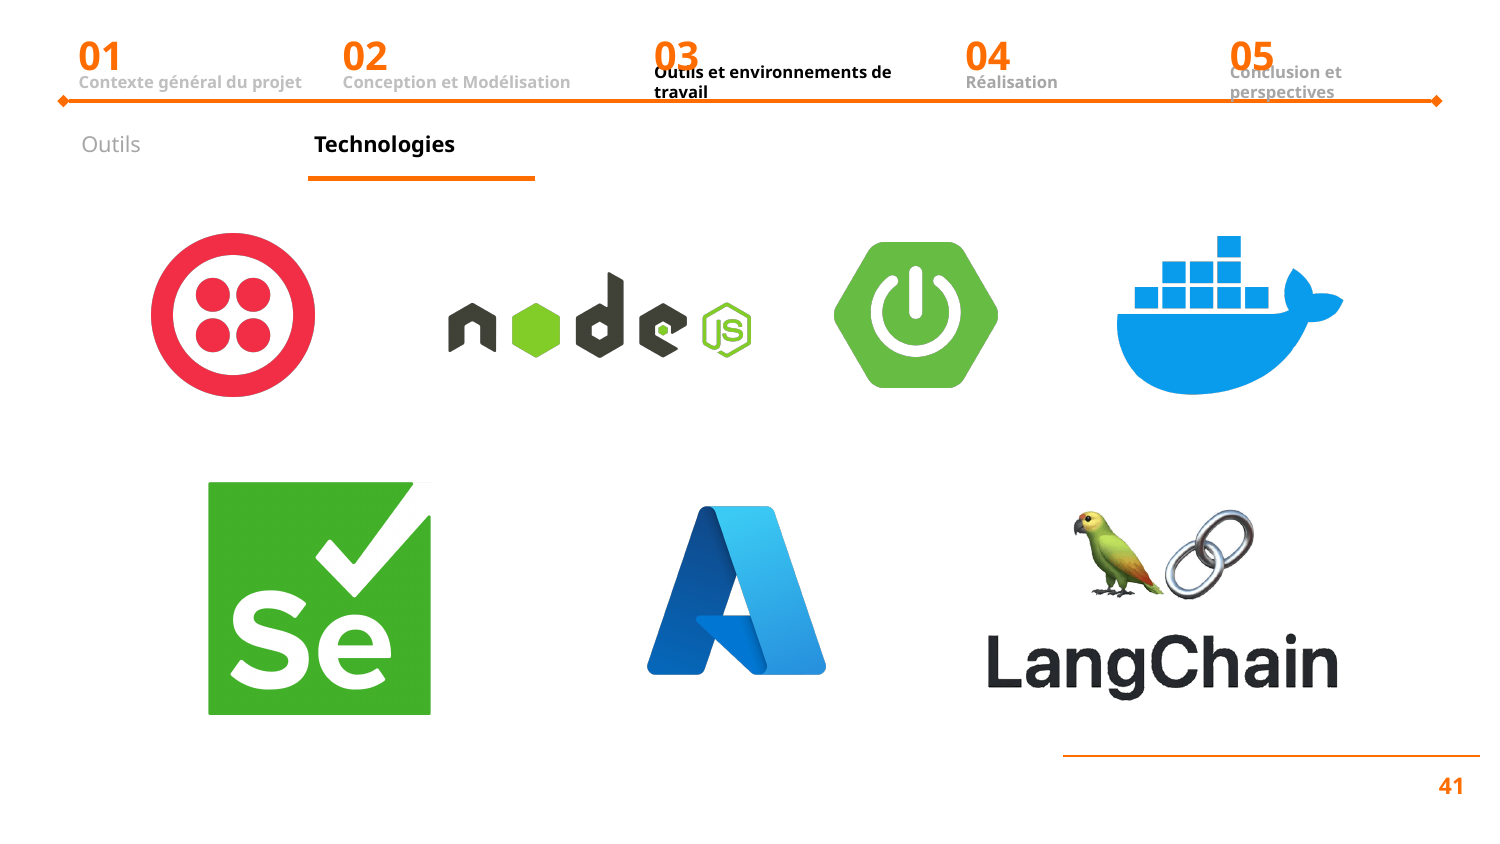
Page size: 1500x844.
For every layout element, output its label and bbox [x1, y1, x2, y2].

picture [448, 272, 751, 358]
picture [1103, 189, 1356, 441]
text_box [74, 118, 303, 180]
picture [639, 493, 834, 688]
text_box [307, 118, 536, 180]
picture [834, 241, 998, 389]
picture [208, 482, 431, 715]
text_box [63, 51, 341, 102]
text_box [950, 51, 1213, 102]
picture [151, 233, 315, 397]
text_box [638, 51, 949, 102]
text_box [1214, 51, 1493, 102]
picture [971, 493, 1356, 715]
text_box [341, 51, 637, 102]
